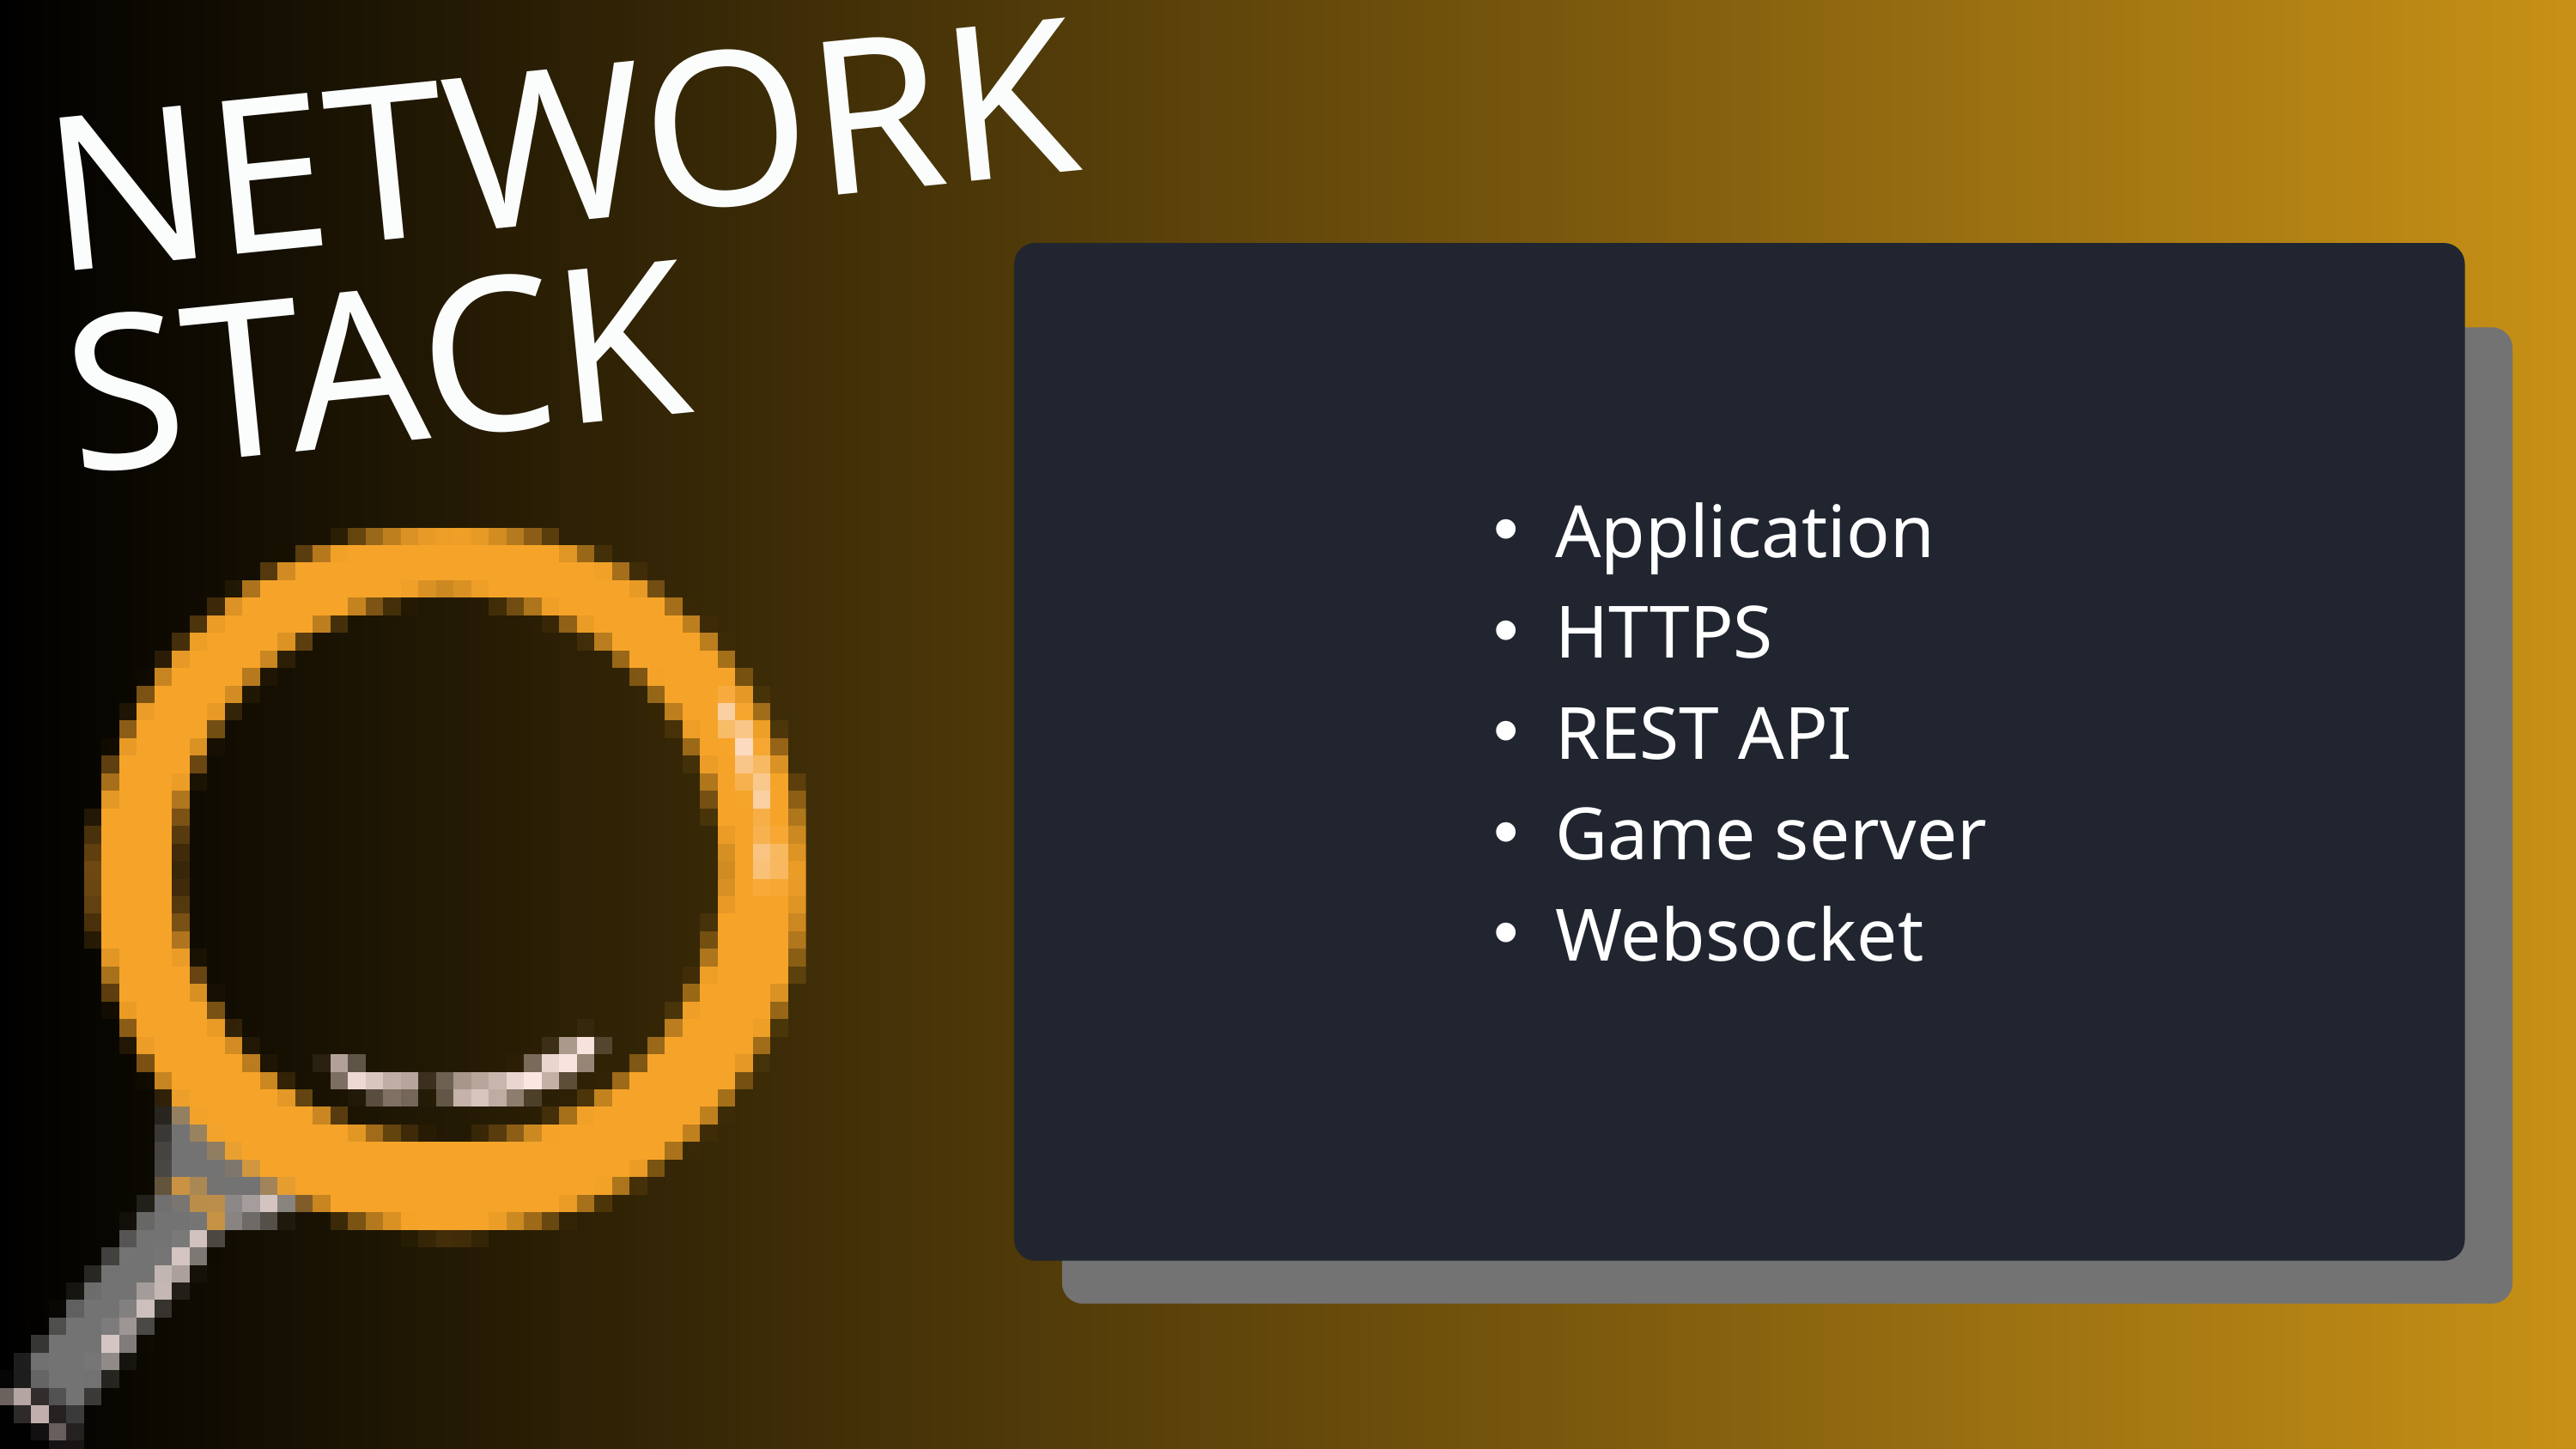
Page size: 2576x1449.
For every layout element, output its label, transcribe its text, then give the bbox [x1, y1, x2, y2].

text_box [1013, 242, 2465, 1261]
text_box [1061, 326, 2513, 1304]
text_box NETWORK STACK [39, 0, 1205, 517]
text_box [0, 528, 806, 1449]
